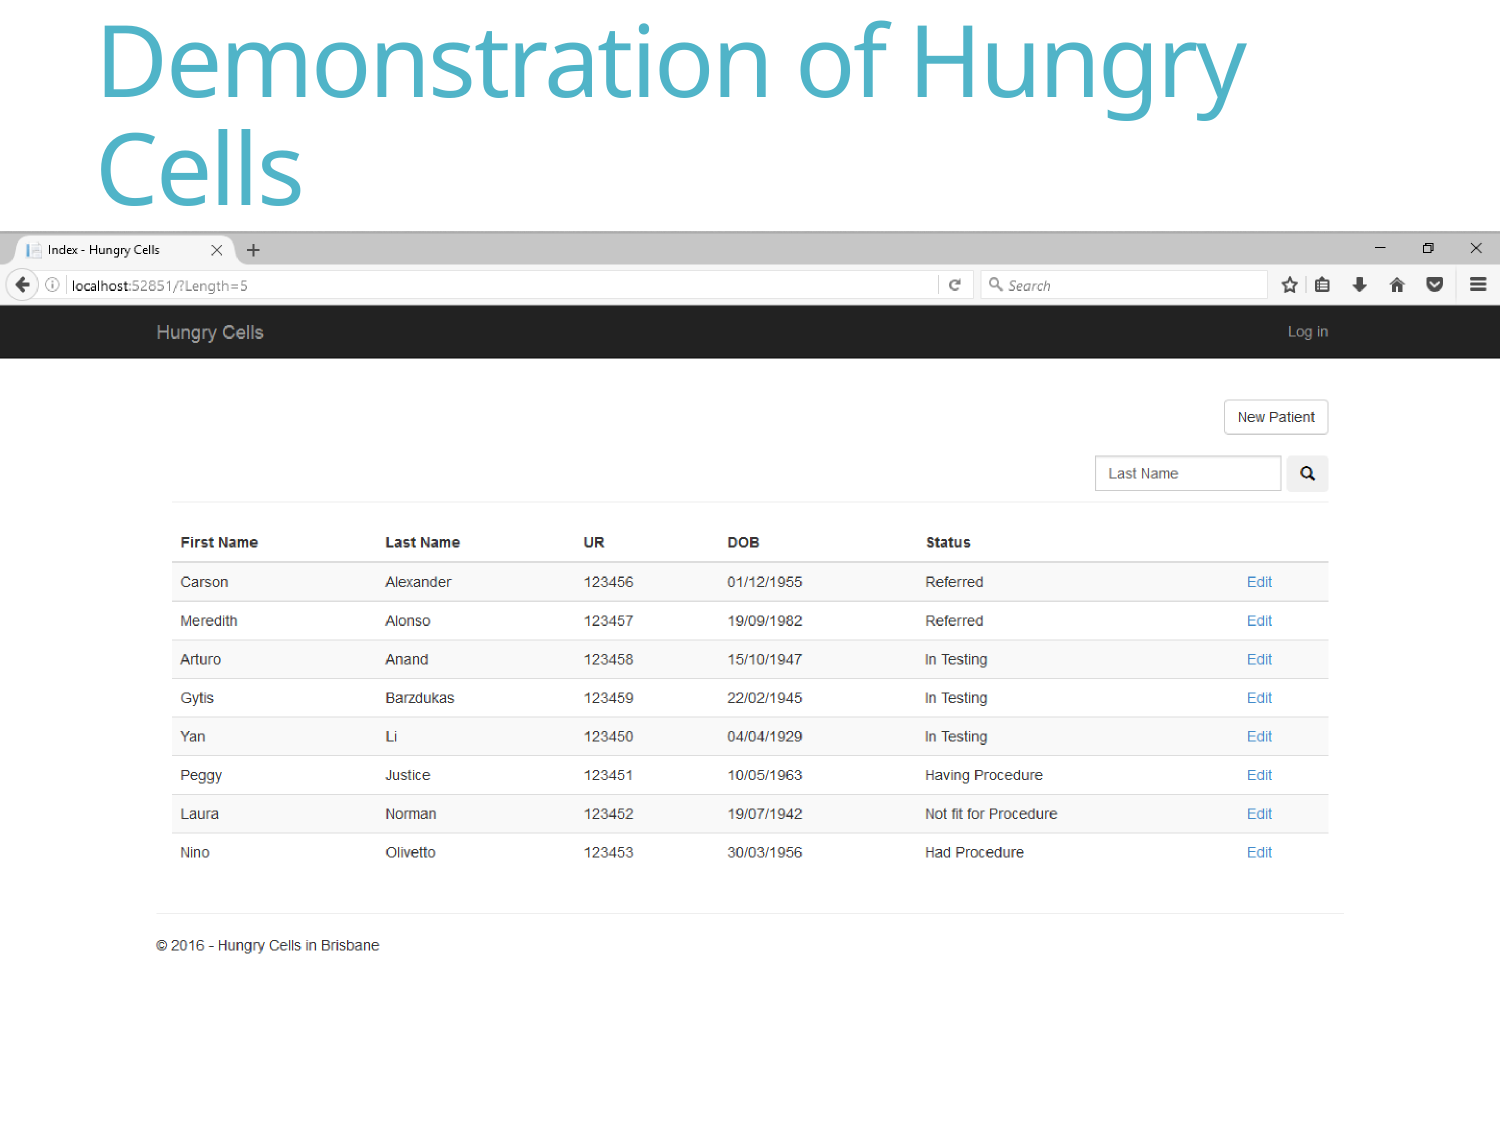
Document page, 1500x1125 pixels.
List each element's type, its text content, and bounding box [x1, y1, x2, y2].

picture [0, 231, 1500, 1067]
title Demonstration of Hungry Cells [80, 0, 1407, 231]
